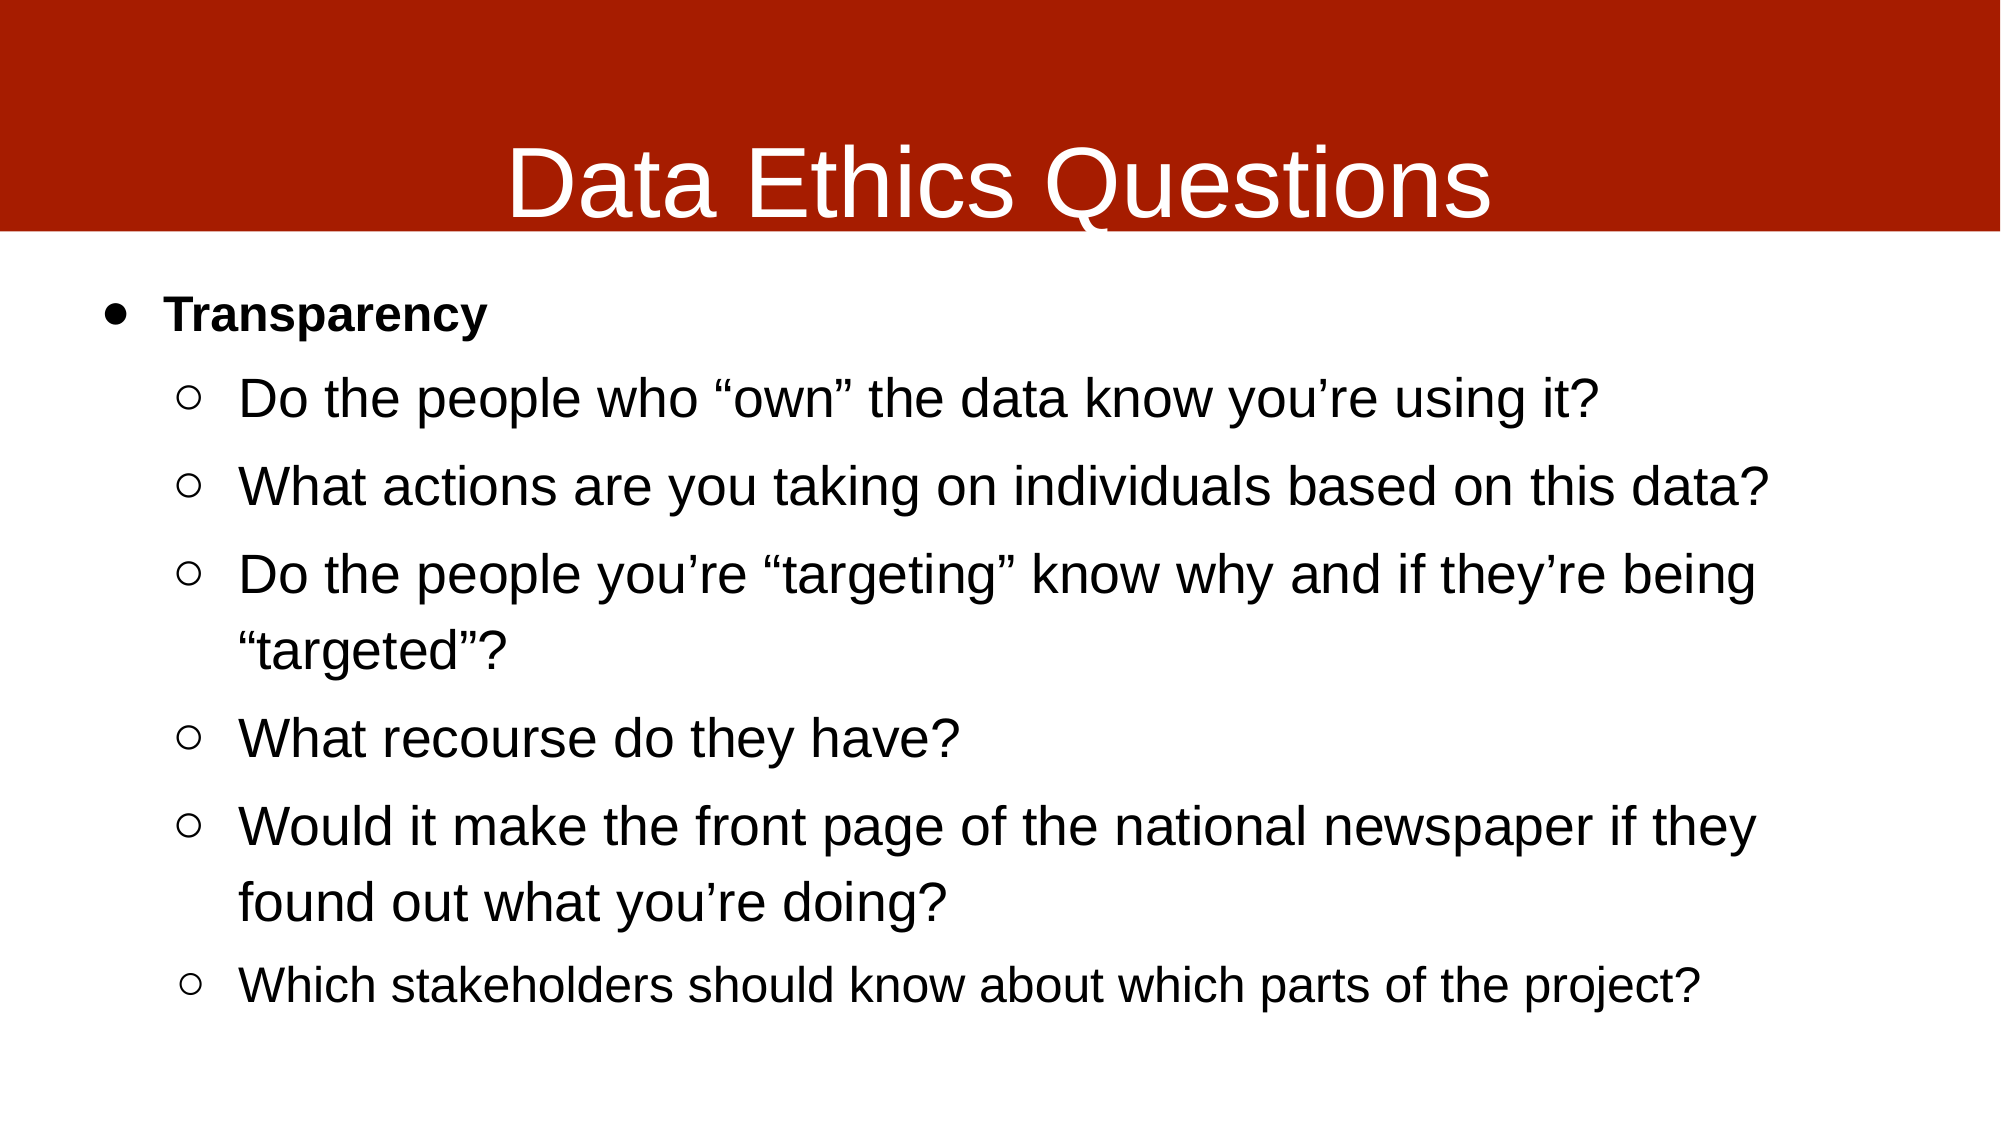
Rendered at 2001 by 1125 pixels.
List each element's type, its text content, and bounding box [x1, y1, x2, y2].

list Transparency Do the people who “own” the data know you’re using it? What actions are you taking on individuals based on this data? Do the people you’re “targeting” know why and if they’re being “targeted”? What recourse do they have? Would it make the front page of the national newspaper if they found out what you’re doing? Which stakeholders should know about which parts of the project? [68, 252, 1932, 1000]
title Data Ethics Questions [68, 97, 1932, 223]
